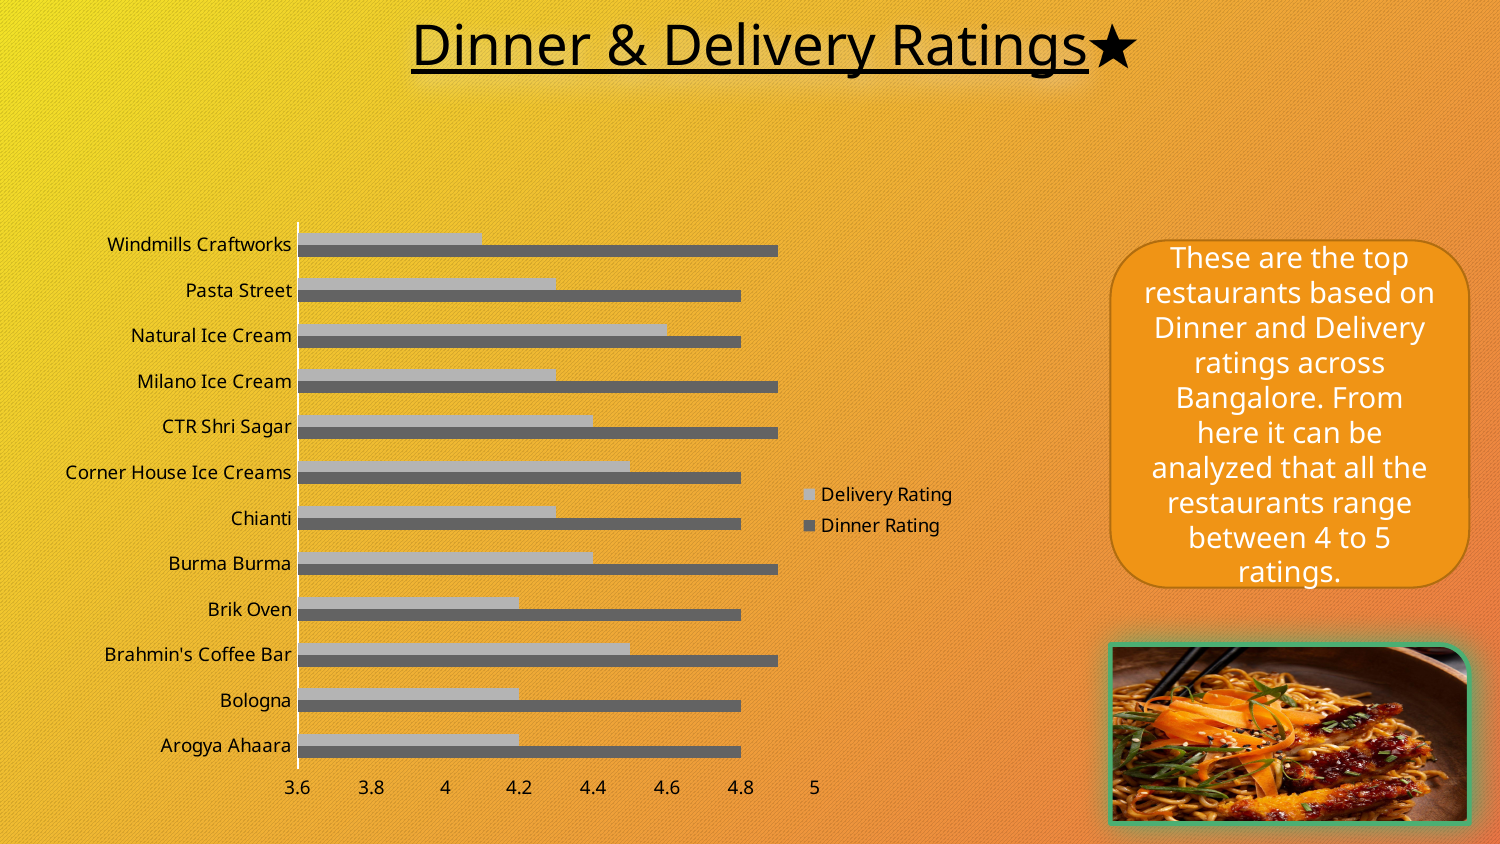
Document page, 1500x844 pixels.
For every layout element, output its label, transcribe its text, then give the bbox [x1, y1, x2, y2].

text_box These are the top restaurants based on Dinner and Delivery ratings across Bangalore. From here it can be analyzed that all the restaurants range between 4 to 5 ratings. [1109, 239, 1471, 589]
picture [1077, 13, 1144, 82]
title Dinner & Delivery Ratings [118, 0, 1382, 94]
picture [1110, 644, 1470, 824]
chart [0, 193, 968, 827]
